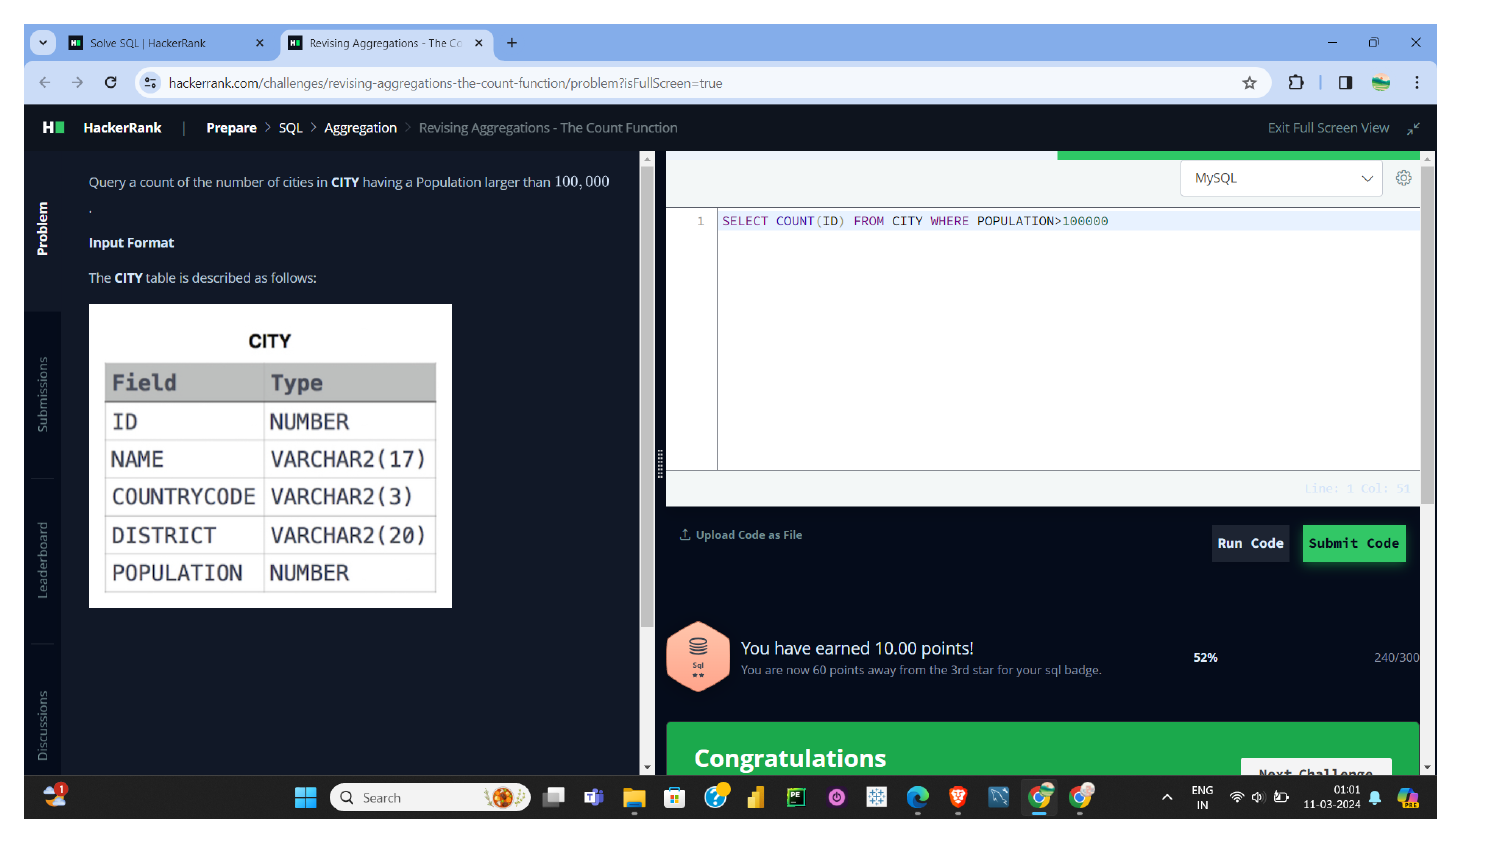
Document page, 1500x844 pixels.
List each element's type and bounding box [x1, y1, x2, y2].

picture [24, 24, 1437, 819]
